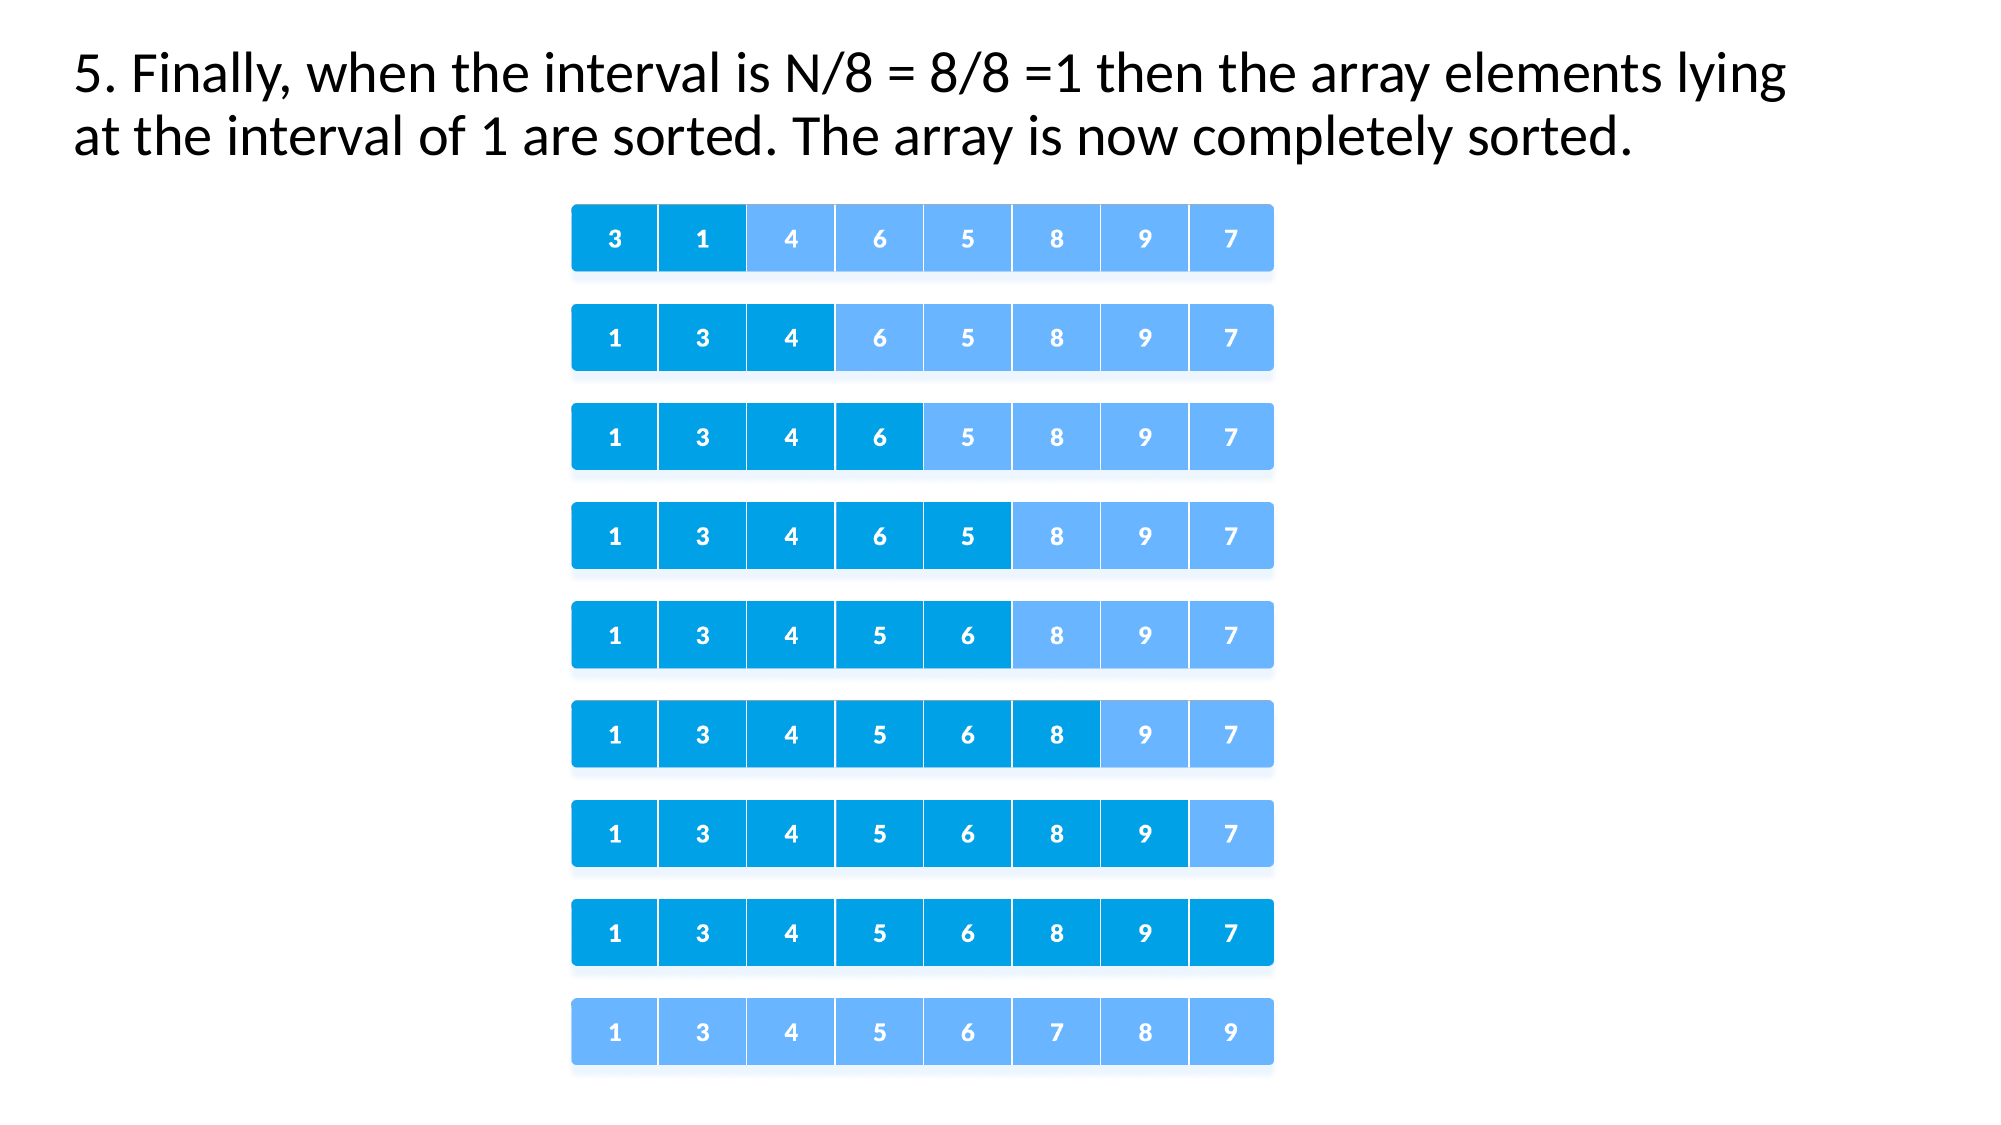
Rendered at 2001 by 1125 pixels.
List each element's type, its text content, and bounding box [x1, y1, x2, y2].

list 5. Finally, when the interval is N/8 = 8/8 =1 then the array elements lying at the interval of 1 are sorted. The array is now completely sorted. [58, 35, 1863, 1014]
picture [539, 172, 1306, 1097]
